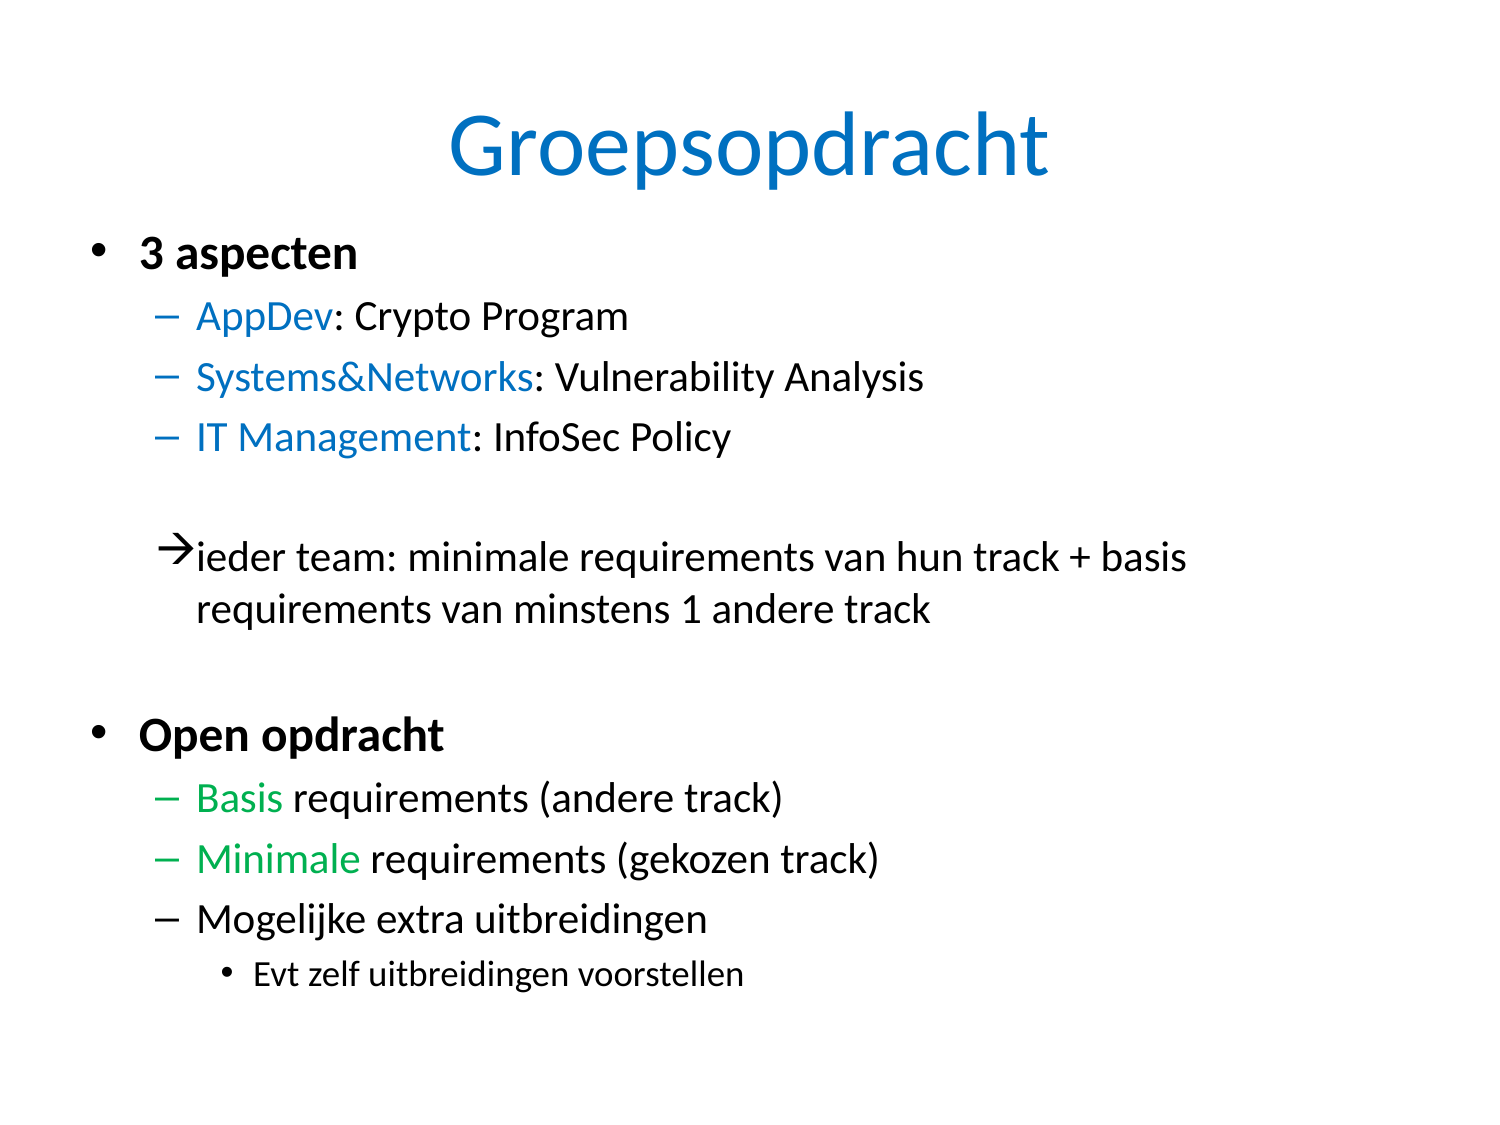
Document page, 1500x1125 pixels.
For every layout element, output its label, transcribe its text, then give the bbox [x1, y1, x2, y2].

title Groepsopdracht [75, 45, 1425, 212]
list 3 aspecten AppDev: Crypto Program Systems&Networks: Vulnerability Analysis IT Management: InfoSec Policy ieder team: minimale requirements van hun track + basis requirements van minstens 1 andere track Open opdracht Basis requirements (andere track) Minimale requirements (gekozen track) Mogelijke extra uitbreidingen Evt zelf uitbreidingen voorstellen [75, 212, 1425, 1005]
